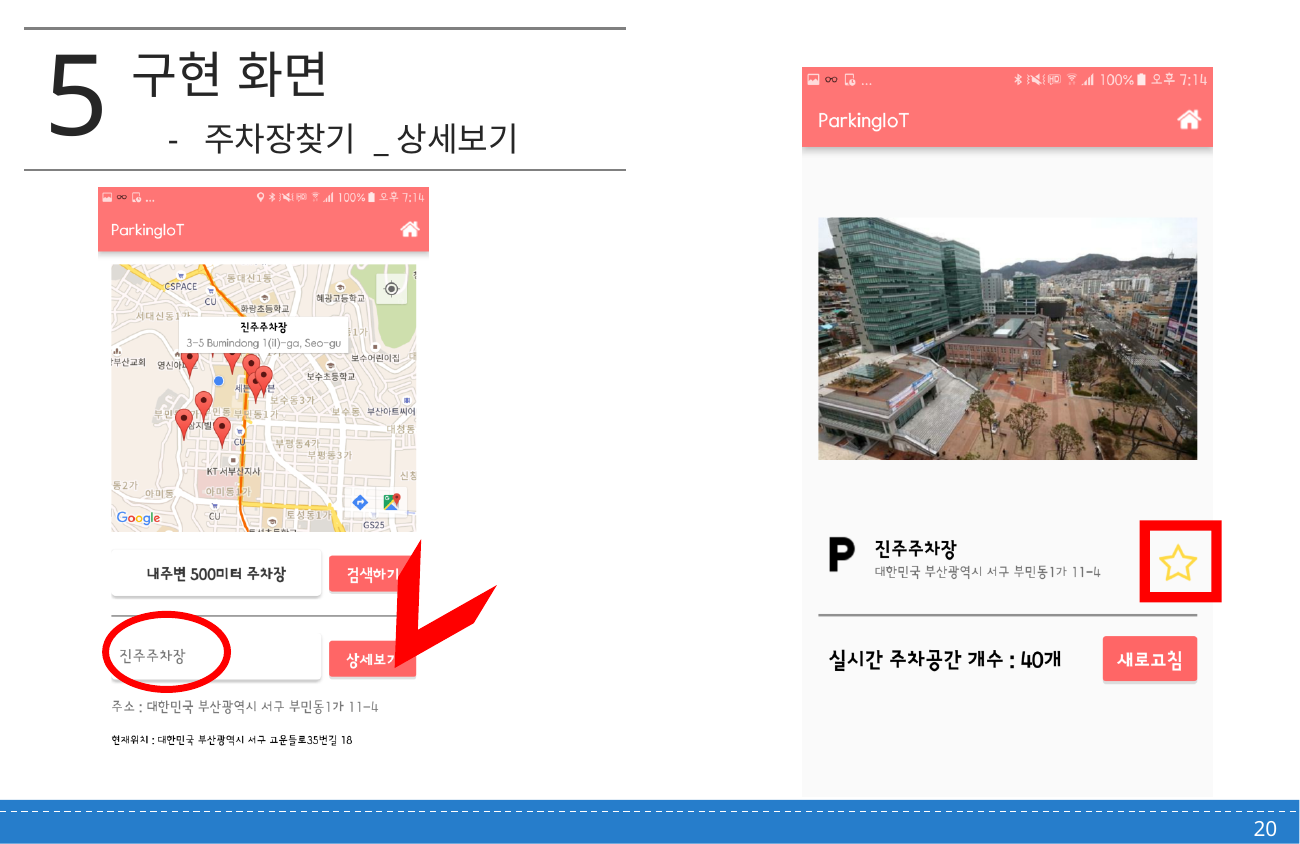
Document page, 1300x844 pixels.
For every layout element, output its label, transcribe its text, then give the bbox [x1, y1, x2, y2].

slide_number 20 [989, 813, 1293, 844]
text_box [1218, 518, 1224, 604]
picture [98, 187, 429, 774]
text_box [433, 583, 499, 649]
picture [801, 67, 1213, 798]
title 5 [29, 50, 119, 132]
list 구현 화면 [116, 36, 910, 107]
list - 주차장찾기 _상세보기 [152, 110, 615, 164]
